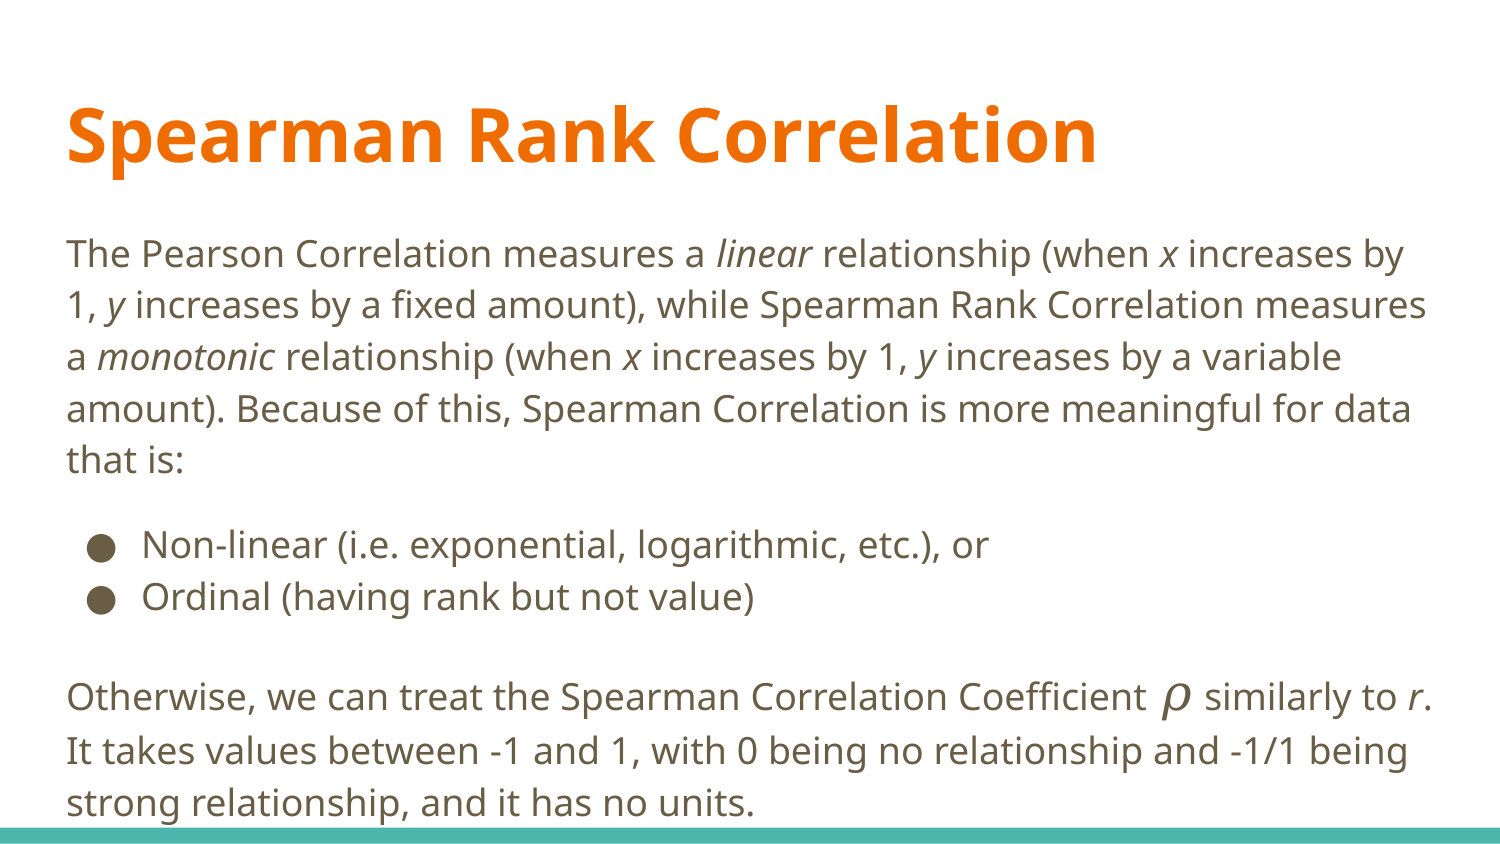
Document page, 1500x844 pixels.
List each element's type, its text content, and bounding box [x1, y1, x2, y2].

title Spearman Rank Correlation [51, 72, 1449, 189]
list The Pearson Correlation measures a linear relationship (when x increases by 1, y increases by a fixed amount), while Spearman Rank Correlation measures a monotonic relationship (when x increases by 1, y increases by a variable amount). Because of this, Spearman Correlation is more meaningful for data that is: Non-linear (i.e. exponential, logarithmic, etc.), or Ordinal (having rank but not value) Otherwise, we can treat the Spearman Correlation Coefficient 𝜌 similarly to r. It takes values between -1 and 1, with 0 being no relationship and -1/1 being strong relationship, and it has no units. [51, 207, 1449, 750]
